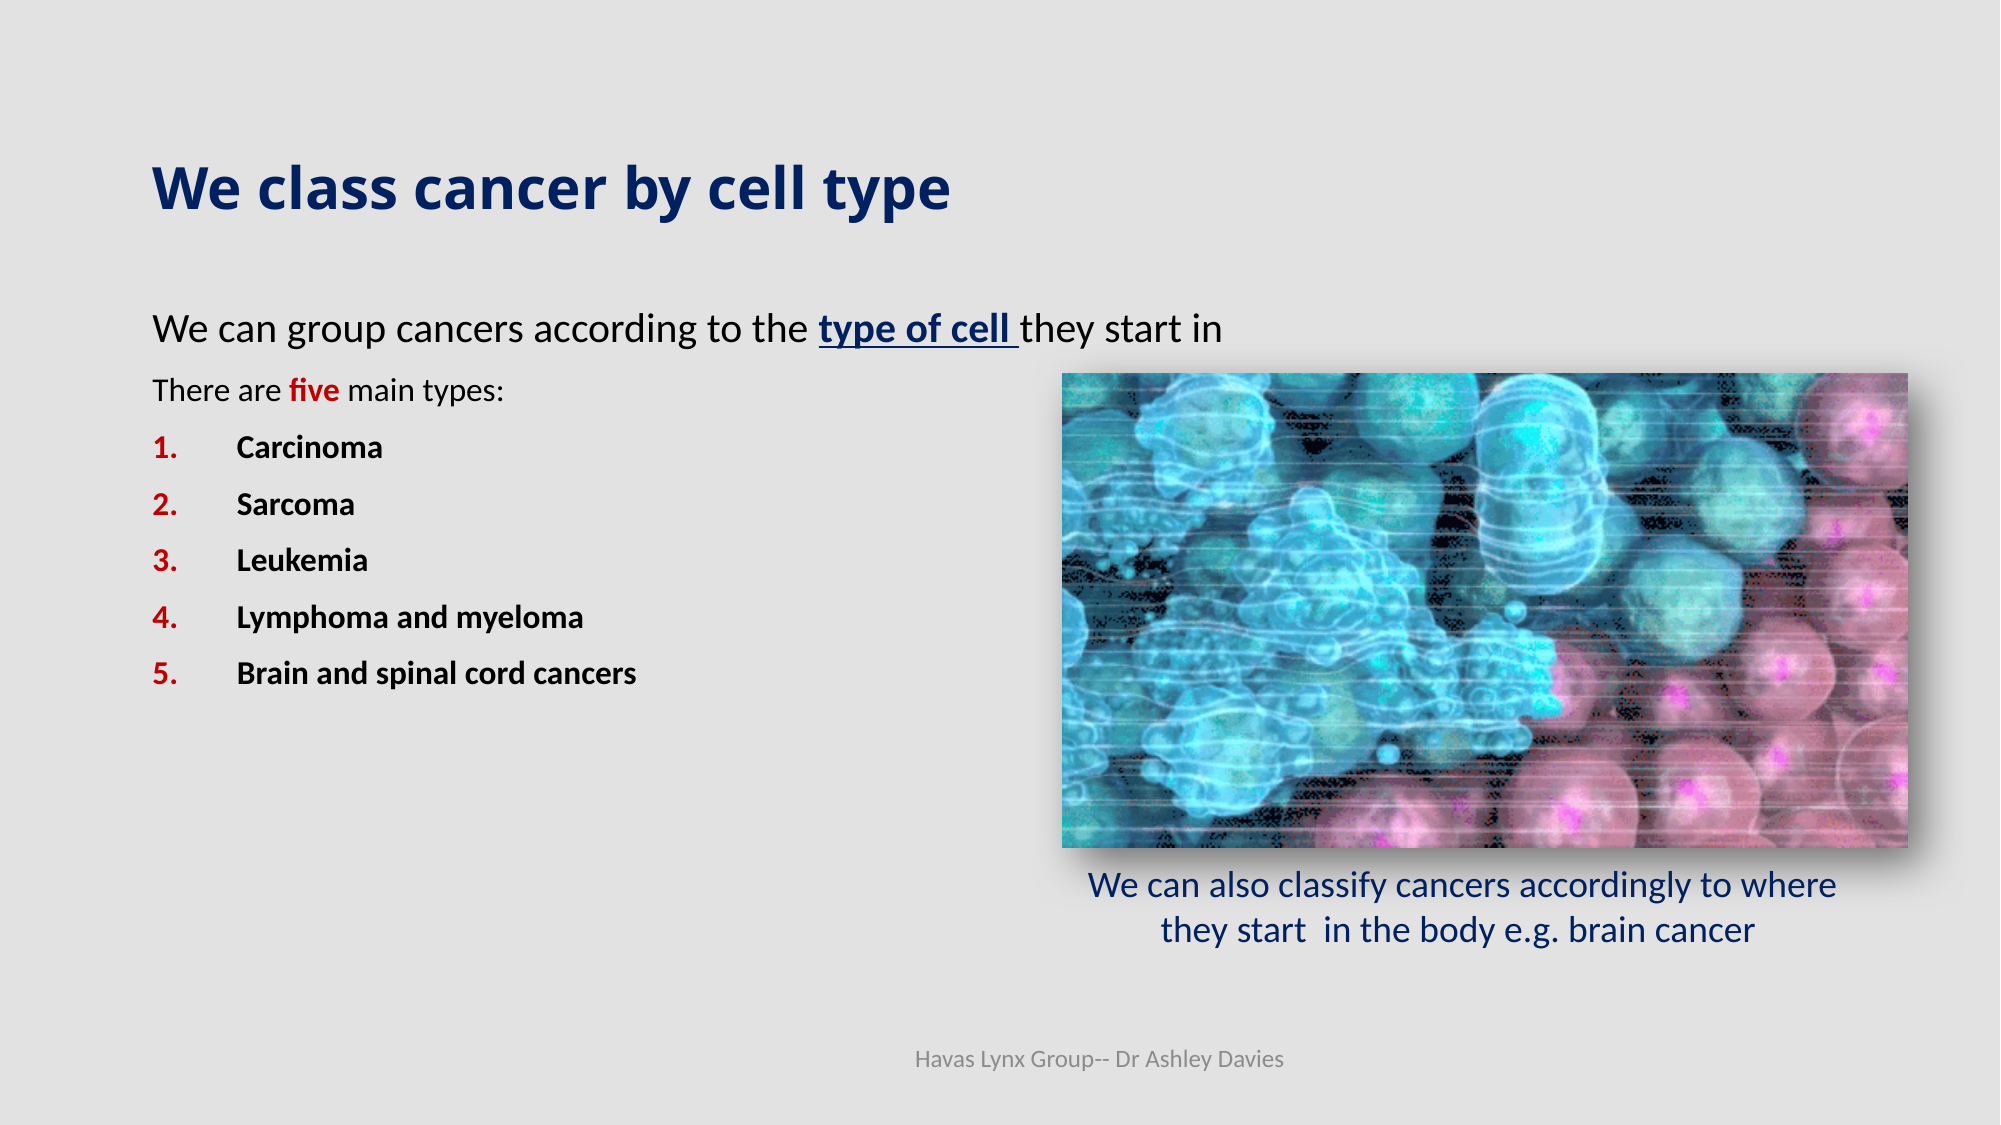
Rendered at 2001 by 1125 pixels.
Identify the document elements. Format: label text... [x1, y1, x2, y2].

footer Havas Lynx Group-- Dr Ashley Davies [383, 1042, 1817, 1103]
title We class cancer by cell type [137, 82, 1863, 299]
list We can group cancers according to the type of cell they start in There are five main types: Carcinoma Sarcoma Leukemia Lymphoma and myeloma Brain and spinal cord cancers [137, 299, 1863, 1014]
text_box We can also classify cancers accordingly to where they start in the body e.g. brain cancer [1040, 833, 1885, 978]
picture [1062, 373, 1908, 848]
